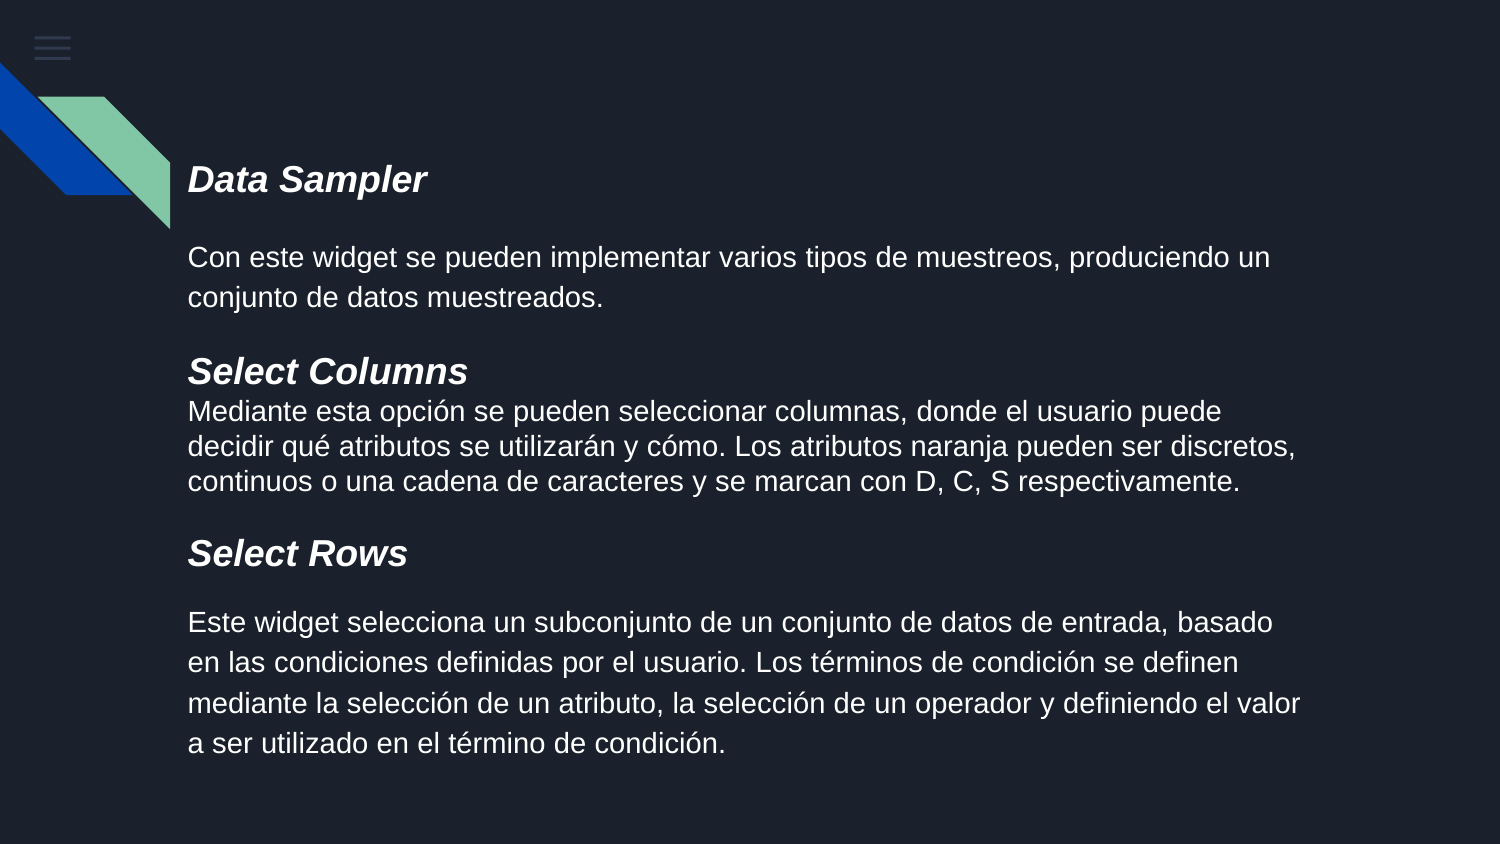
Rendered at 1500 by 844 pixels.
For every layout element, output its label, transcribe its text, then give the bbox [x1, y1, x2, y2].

list Data Sampler Con este widget se pueden implementar varios tipos de muestreos, produciendo un conjunto de datos muestreados. Select Columns Mediante esta opción se pueden seleccionar columnas, donde el usuario puede decidir qué atributos se utilizarán y cómo. Los atributos naranja pueden ser discretos, continuos o una cadena de caracteres y se marcan con D, C, S respectivamente. Select Rows Este widget selecciona un subconjunto de un conjunto de datos de entrada, basado en las condiciones definidas por el usuario. Los términos de condición se definen mediante la selección de un atributo, la selección de un operador y definiendo el valor a ser utilizado en el término de condición. [172, 133, 1328, 764]
